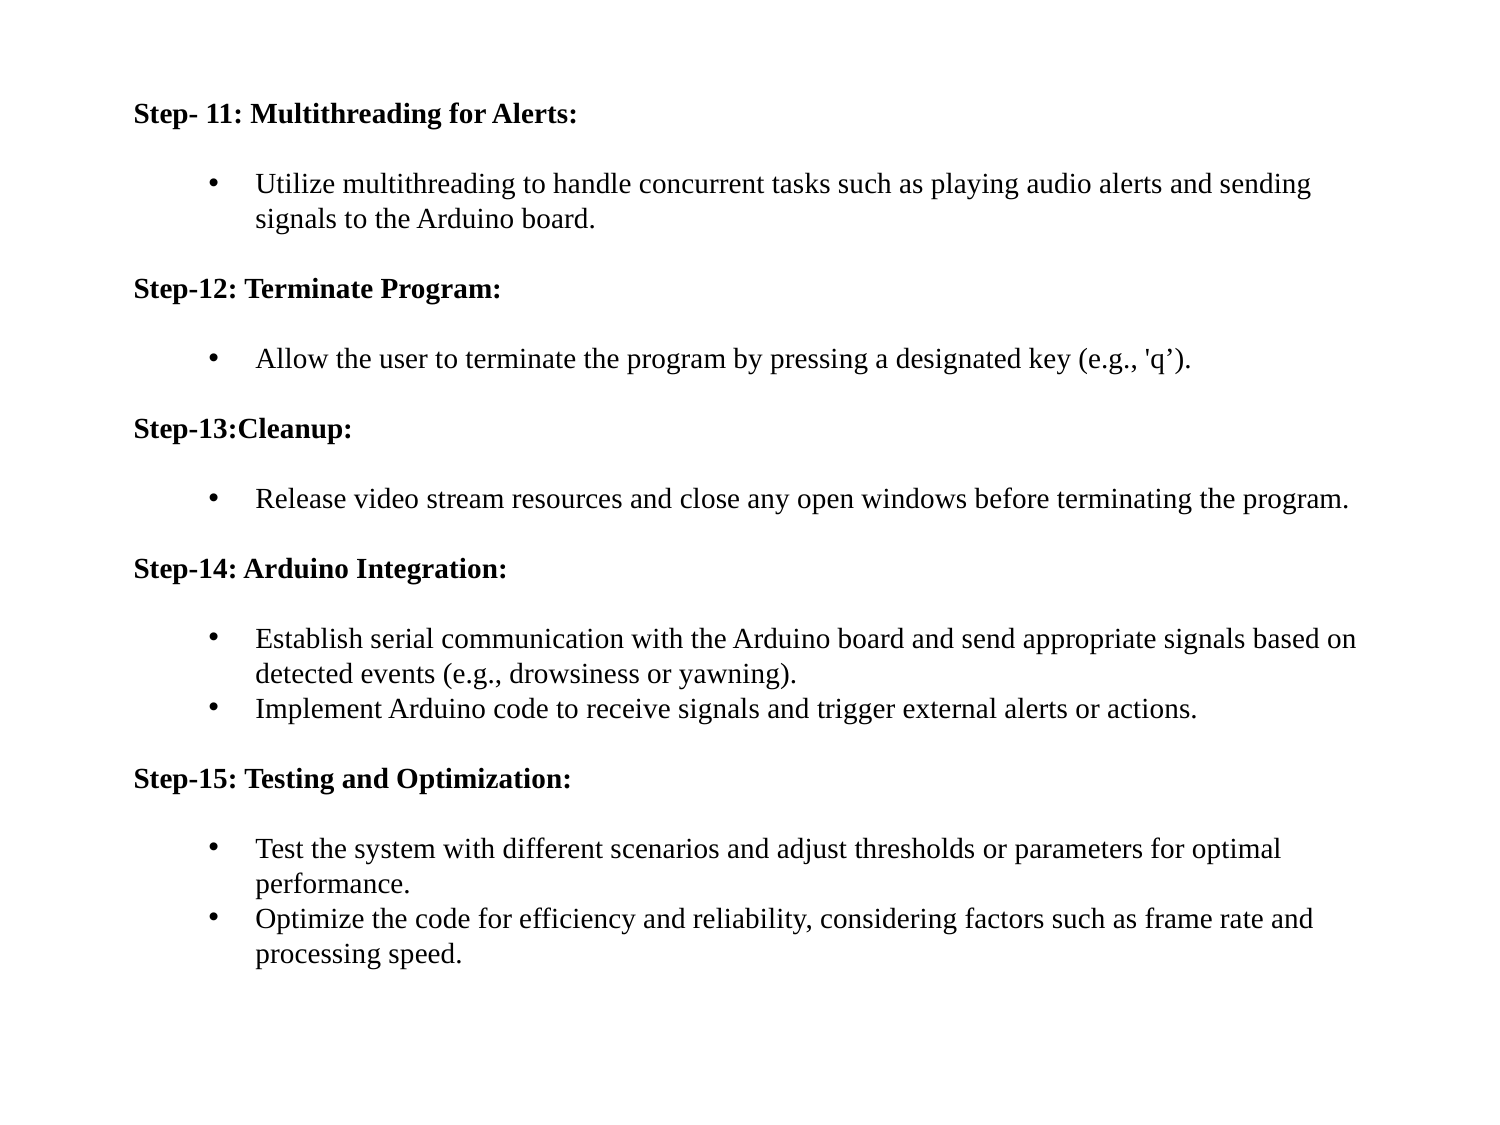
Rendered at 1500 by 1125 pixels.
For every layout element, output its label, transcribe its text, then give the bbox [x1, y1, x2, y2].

text_box Step- 11: Multithreading for Alerts: Utilize multithreading to handle concurrent tasks such as playing audio alerts and sending signals to the Arduino board. Step-12: Terminate Program: Allow the user to terminate the program by pressing a designated key (e.g., 'q’). Step-13:Cleanup: Release video stream resources and close any open windows before terminating the program. Step-14: Arduino Integration: Establish serial communication with the Arduino board and send appropriate signals based on detected events (e.g., drowsiness or yawning). Implement Arduino code to receive signals and trigger external alerts or actions. Step-15: Testing and Optimization: Test the system with different scenarios and adjust thresholds or parameters for optimal performance. Optimize the code for efficiency and reliability, considering factors such as frame rate and processing speed. [118, 87, 1382, 977]
